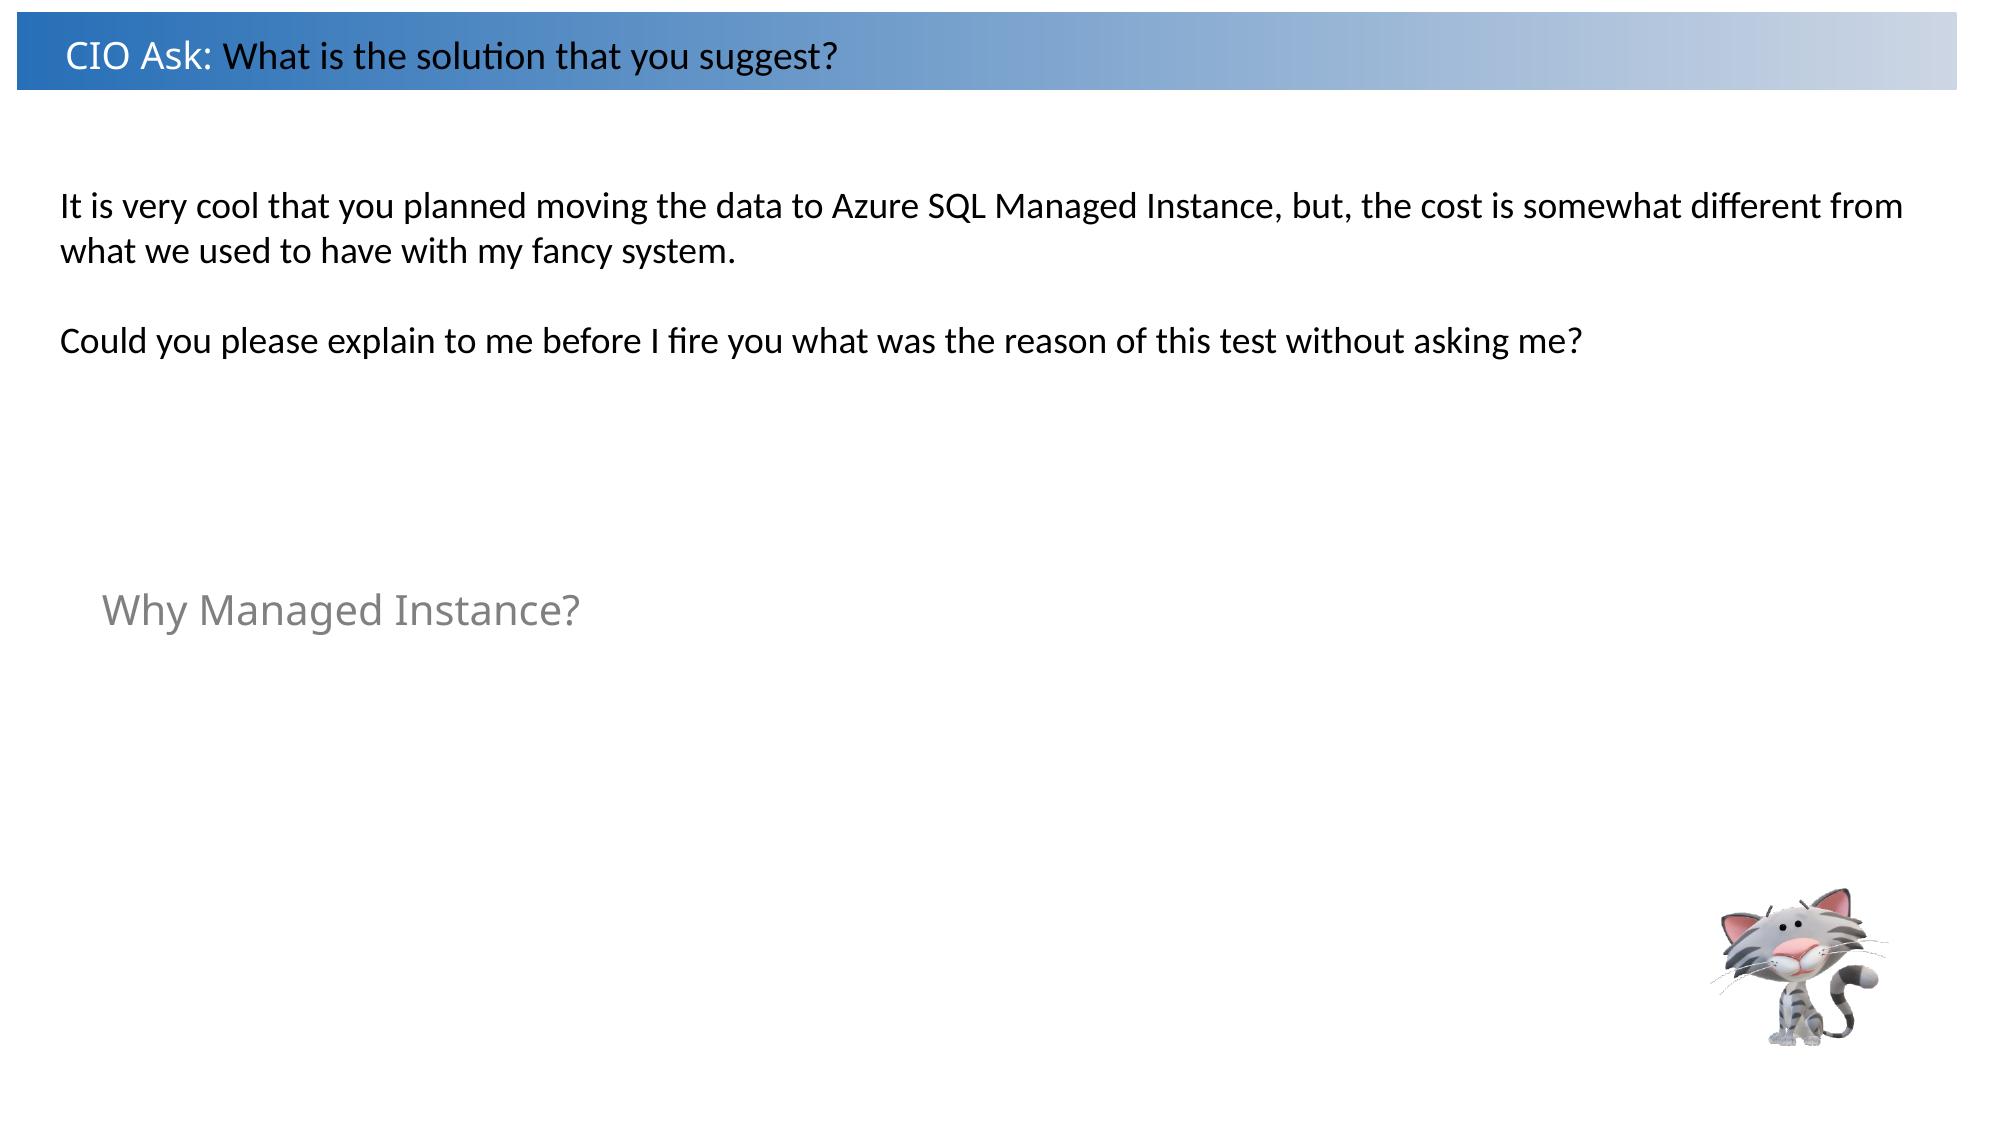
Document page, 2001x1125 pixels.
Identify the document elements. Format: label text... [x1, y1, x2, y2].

text_box It is very cool that you planned moving the data to Azure SQL Managed Instance, but, the cost is somewhat different from what we used to have with my fancy system. Could you please explain to me before I fire you what was the reason of this test without asking me? [45, 174, 1930, 369]
picture [1537, 756, 1978, 1103]
text_box CIO Ask: What is the solution that you suggest? [50, 22, 856, 85]
text_box Why Managed Instance? [87, 576, 596, 642]
text_box [16, 11, 1958, 90]
